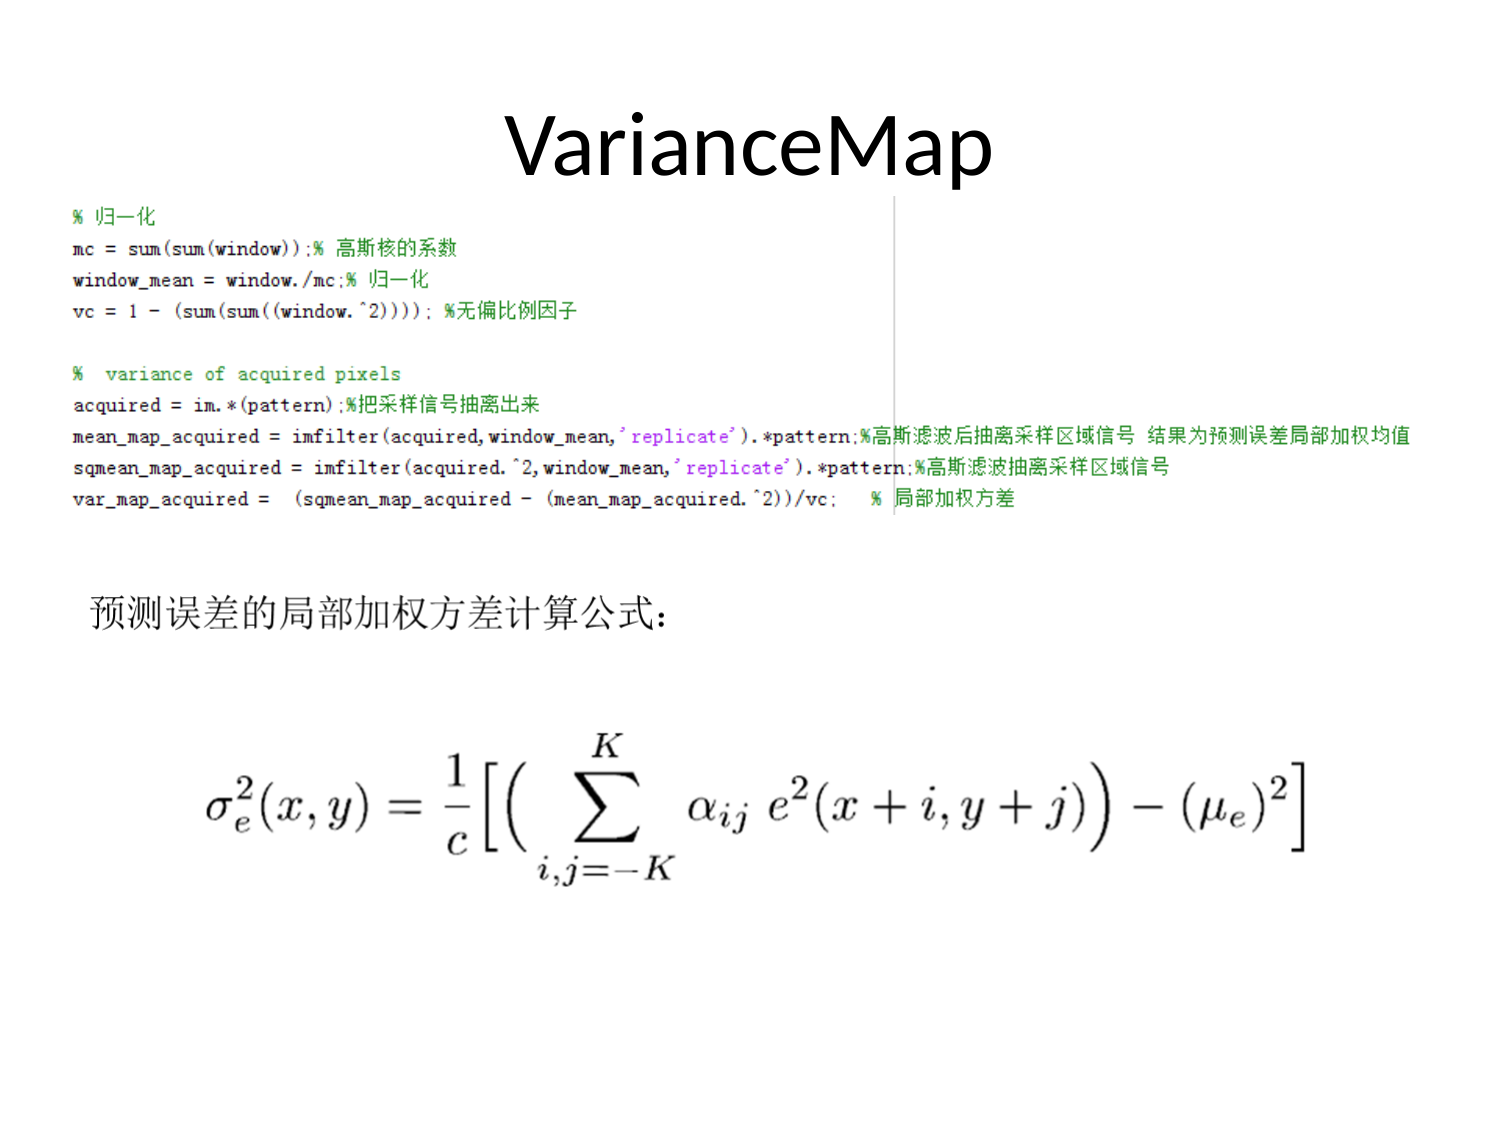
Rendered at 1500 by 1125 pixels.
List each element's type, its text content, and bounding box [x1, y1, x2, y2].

picture [185, 727, 1315, 891]
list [63, 573, 715, 656]
title VarianceMap [75, 45, 1425, 194]
picture [63, 195, 1437, 516]
